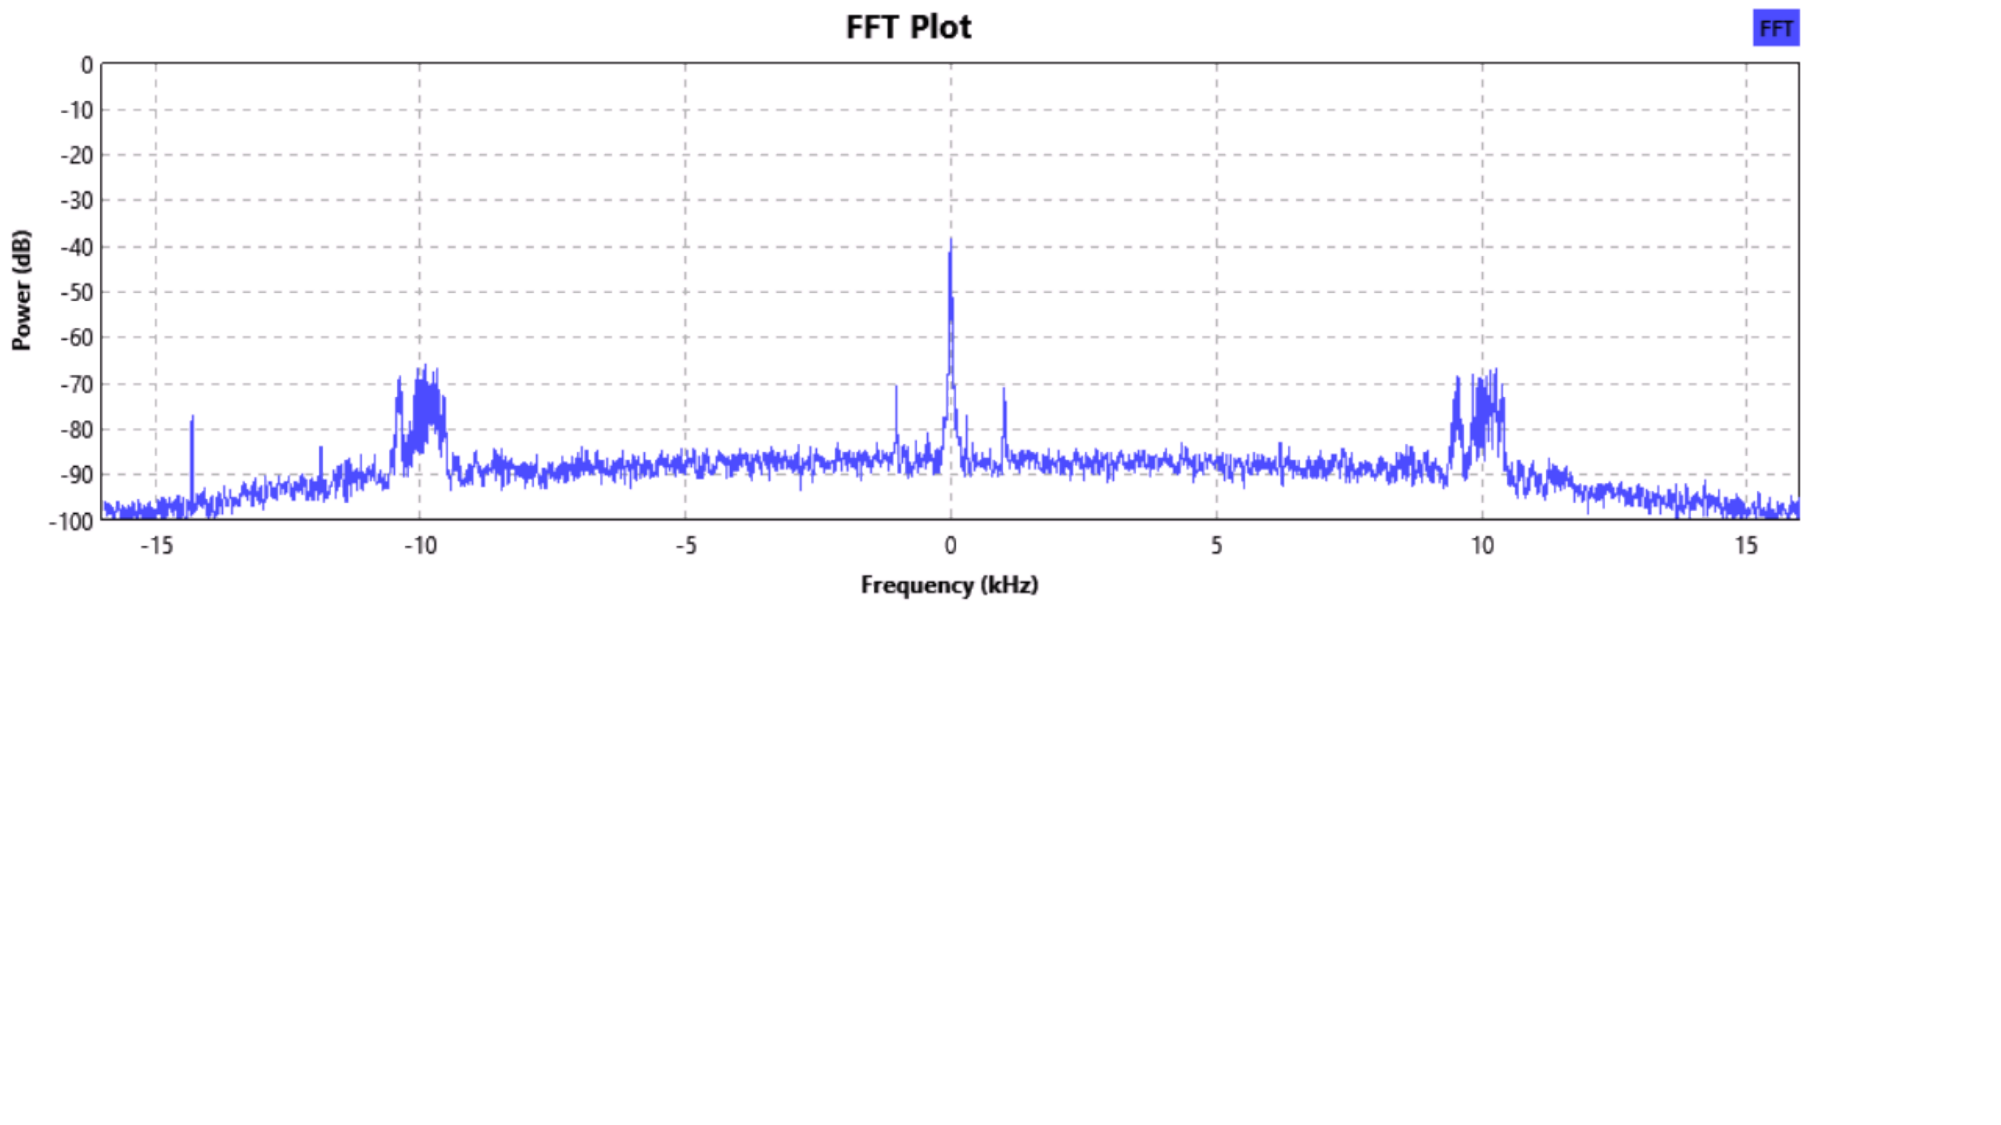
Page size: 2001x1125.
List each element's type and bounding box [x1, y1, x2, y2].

picture [0, 0, 1818, 607]
